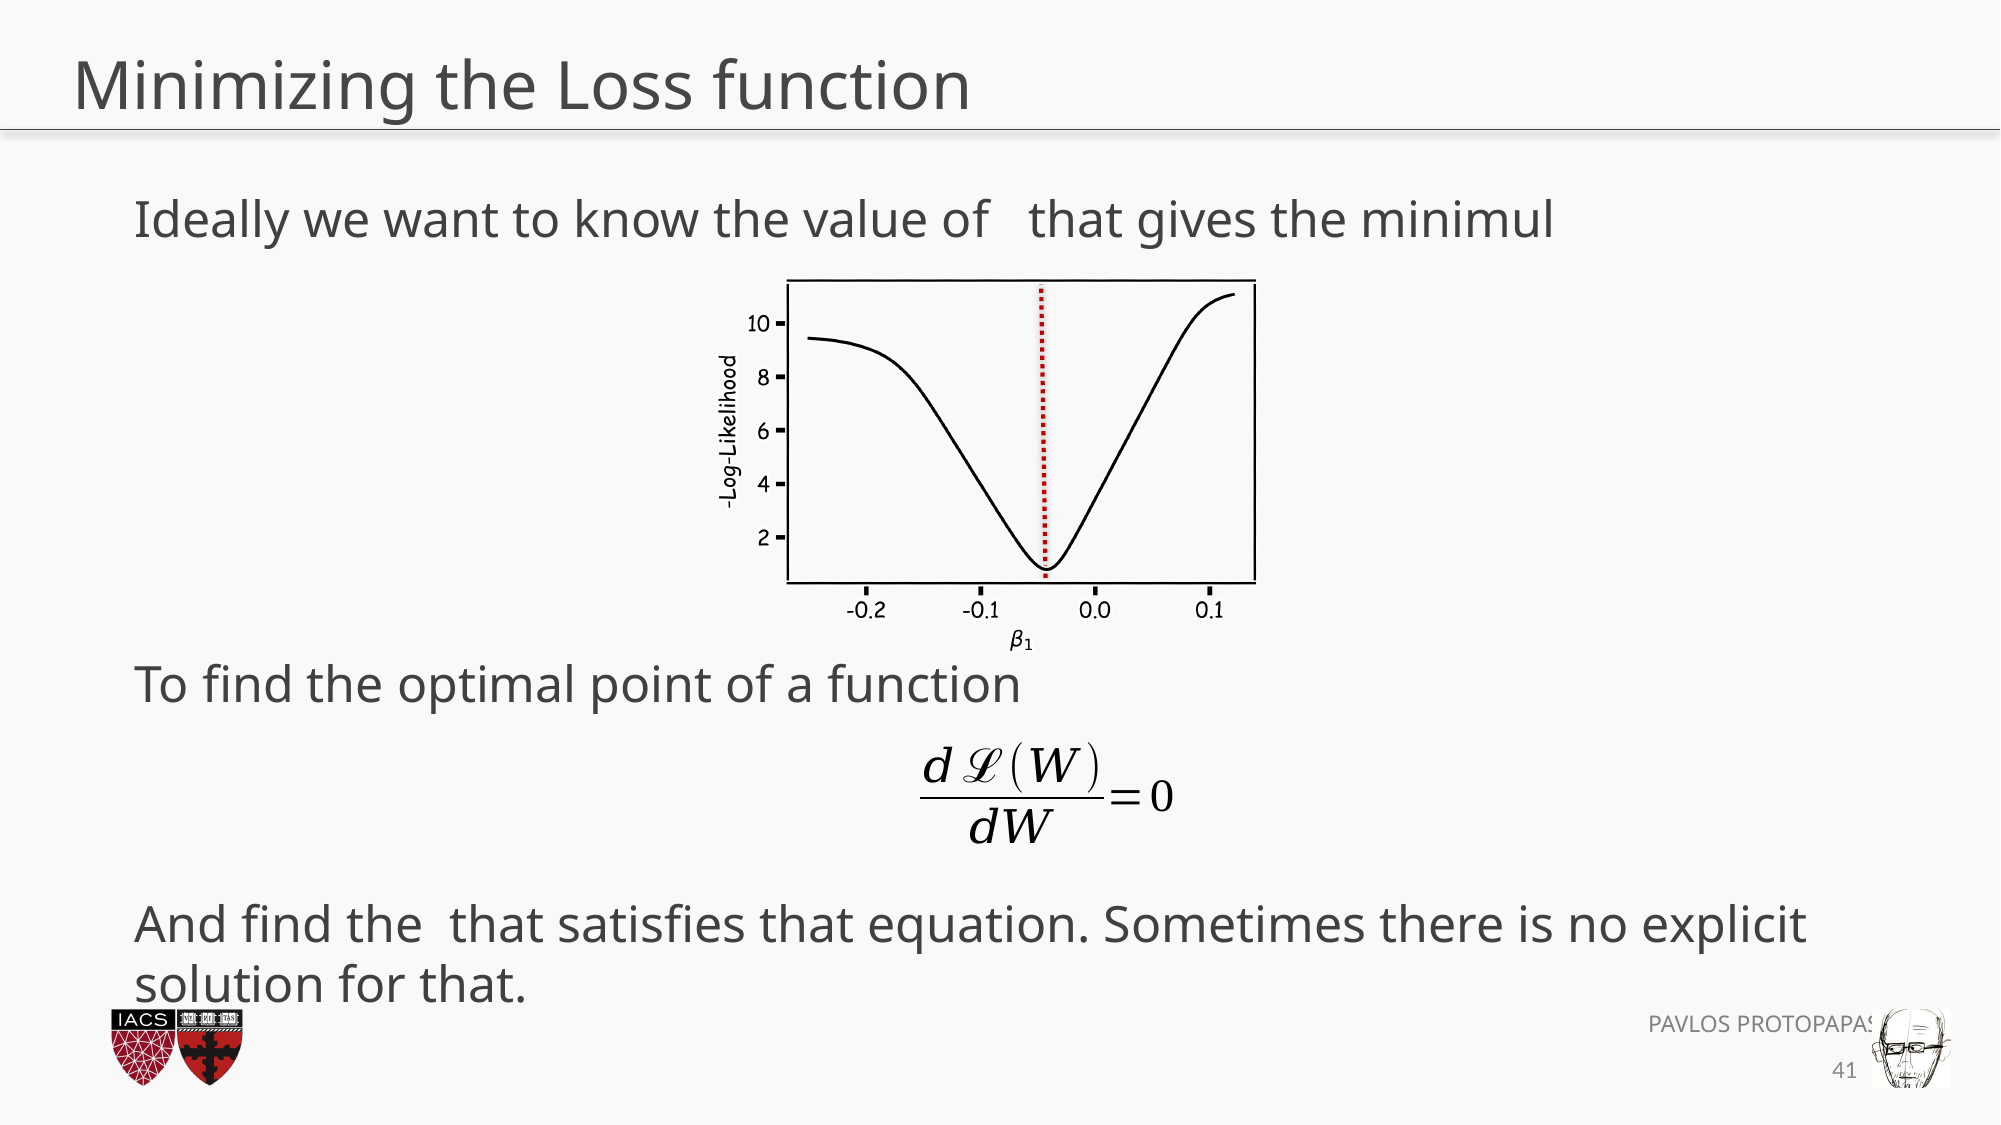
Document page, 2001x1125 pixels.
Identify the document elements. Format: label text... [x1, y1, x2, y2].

slide_number 41 [1405, 1038, 1873, 1099]
title Minimizing the Loss function [57, 35, 1943, 162]
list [681, 226, 1349, 672]
picture [109, 1009, 243, 1086]
picture [1872, 1009, 1951, 1088]
